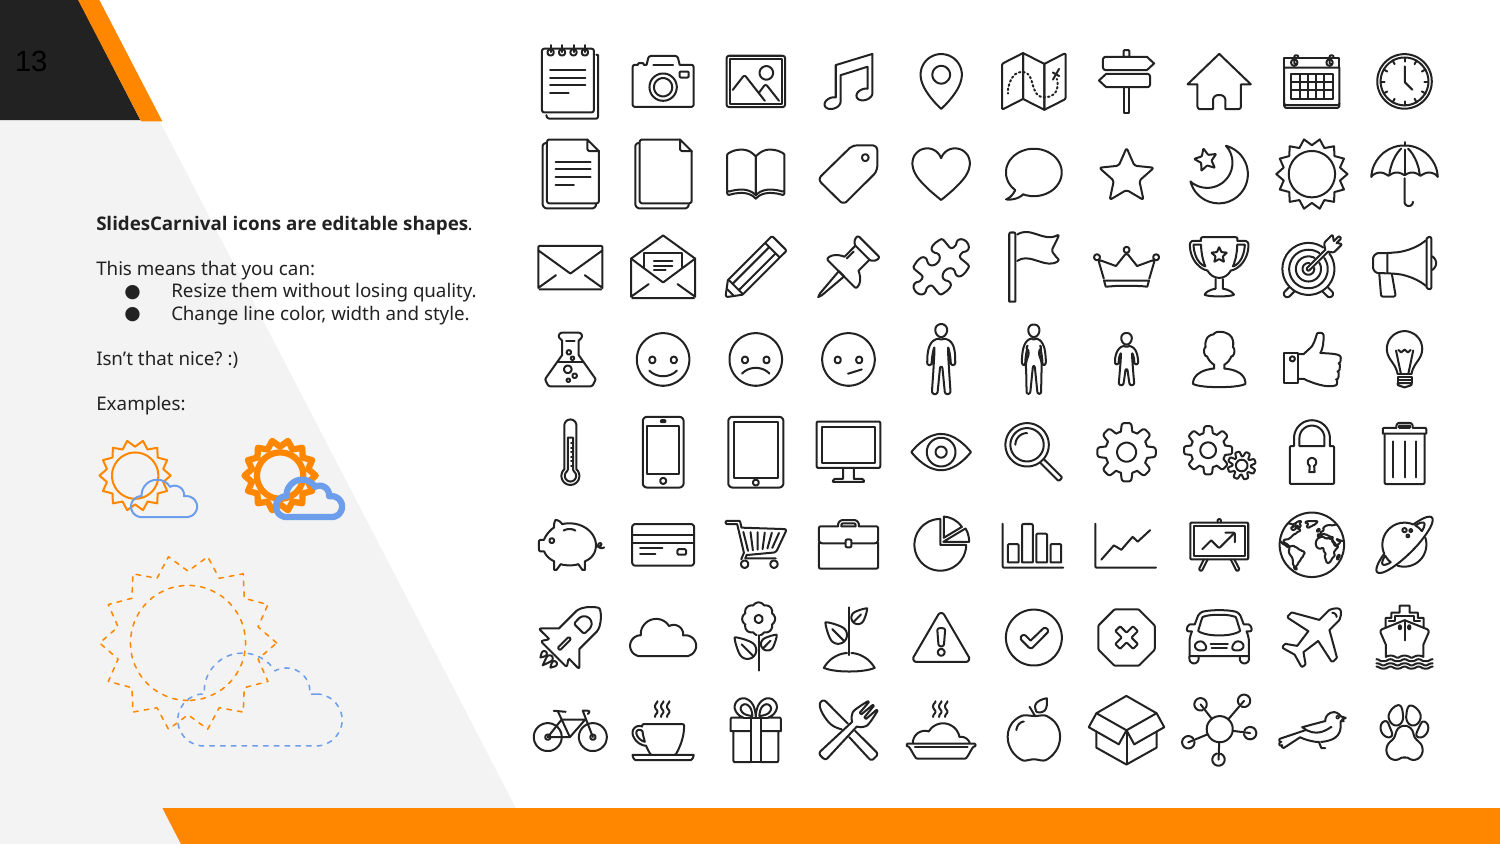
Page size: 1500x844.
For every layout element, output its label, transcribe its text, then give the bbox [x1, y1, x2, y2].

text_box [538, 245, 603, 290]
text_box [1009, 231, 1059, 302]
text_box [914, 516, 970, 571]
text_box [630, 235, 696, 299]
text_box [1372, 236, 1437, 297]
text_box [632, 55, 694, 108]
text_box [1382, 422, 1427, 485]
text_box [244, 440, 316, 511]
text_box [1377, 53, 1433, 109]
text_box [1114, 332, 1139, 386]
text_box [1088, 695, 1165, 765]
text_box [542, 139, 600, 209]
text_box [635, 139, 692, 209]
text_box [906, 700, 976, 759]
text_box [817, 236, 879, 298]
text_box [1386, 330, 1423, 388]
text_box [1276, 139, 1348, 209]
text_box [726, 149, 785, 199]
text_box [1093, 246, 1160, 287]
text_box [926, 323, 956, 395]
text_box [1095, 523, 1157, 568]
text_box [725, 520, 787, 569]
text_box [99, 556, 277, 730]
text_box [631, 523, 695, 566]
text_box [561, 419, 580, 486]
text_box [911, 433, 972, 471]
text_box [1007, 697, 1061, 761]
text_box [1190, 518, 1249, 571]
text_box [729, 332, 783, 386]
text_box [1183, 425, 1256, 480]
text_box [636, 332, 690, 386]
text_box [1098, 49, 1155, 114]
text_box SlidesCarnival icons are editable shapes. This means that you can: Resize them without losing quality. Change line color, width and style. Isn’t that nice? :) Examples: [81, 196, 507, 447]
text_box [1282, 608, 1342, 667]
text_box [1282, 235, 1342, 298]
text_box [533, 710, 608, 752]
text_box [1002, 523, 1064, 568]
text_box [1283, 55, 1340, 109]
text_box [1371, 141, 1439, 207]
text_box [1283, 332, 1342, 387]
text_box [538, 519, 605, 571]
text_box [632, 700, 694, 761]
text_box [1279, 711, 1346, 749]
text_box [1376, 605, 1433, 669]
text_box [725, 236, 787, 298]
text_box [99, 440, 171, 511]
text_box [1189, 236, 1249, 297]
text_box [539, 606, 602, 669]
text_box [1190, 145, 1249, 204]
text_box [1376, 516, 1433, 574]
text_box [545, 332, 596, 387]
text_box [1021, 324, 1047, 394]
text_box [730, 698, 782, 763]
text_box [1001, 52, 1066, 111]
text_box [1181, 694, 1257, 767]
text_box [818, 519, 879, 569]
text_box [541, 44, 599, 119]
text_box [1186, 609, 1252, 664]
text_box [823, 607, 875, 672]
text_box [1380, 704, 1429, 761]
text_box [734, 602, 777, 671]
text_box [726, 55, 786, 108]
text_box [821, 332, 875, 386]
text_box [1279, 512, 1345, 578]
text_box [819, 700, 878, 761]
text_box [1005, 422, 1062, 481]
slide_number 13 [0, 0, 98, 121]
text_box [816, 421, 881, 483]
